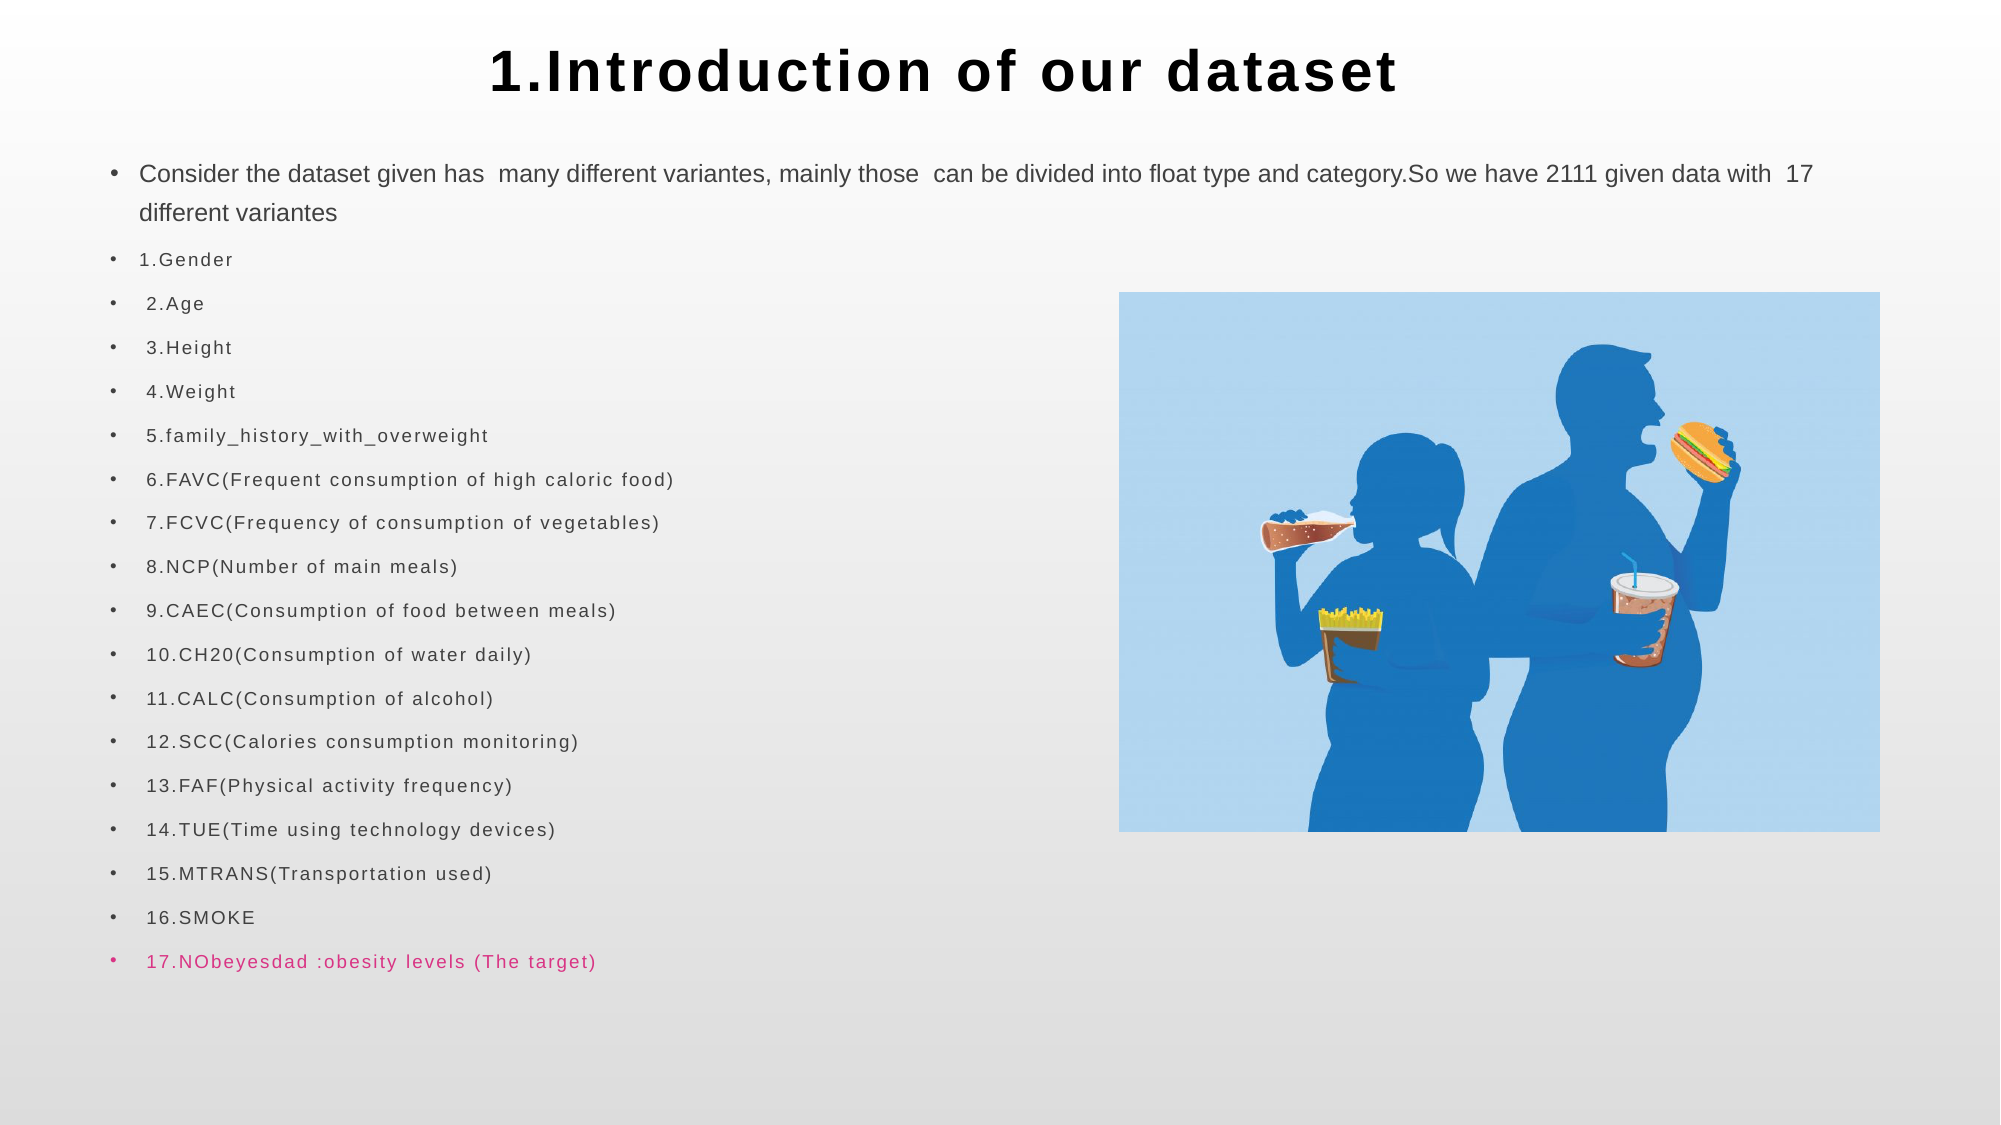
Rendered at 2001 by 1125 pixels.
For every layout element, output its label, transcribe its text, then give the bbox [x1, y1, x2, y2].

title 1.Introduction of our dataset [155, 14, 1937, 123]
list Consider the dataset given has many different variantes, mainly those can be divided into float type and category.So we have 2111 given data with 17 different variantes 1.Gender 2.Age 3.Height 4.Weight 5.family_history_with_overweight 6.FAVC(Frequent consumption of high caloric food) 7.FCVC(Frequency of consumption of vegetables) 8.NCP(Number of main meals) 9.CAEC(Consumption of food between meals) 10.CH20(Consumption of water daily) 11.CALC(Consumption of alcohol) 12.SCC(Calories consumption monitoring) 13.FAF(Physical activity frequency) 14.TUE(Time using technology devices) 15.MTRANS(Transportation used) 16.SMOKE 17.NObeyesdad :obesity levels (The target) [109, 148, 1891, 977]
picture [1118, 292, 1880, 833]
